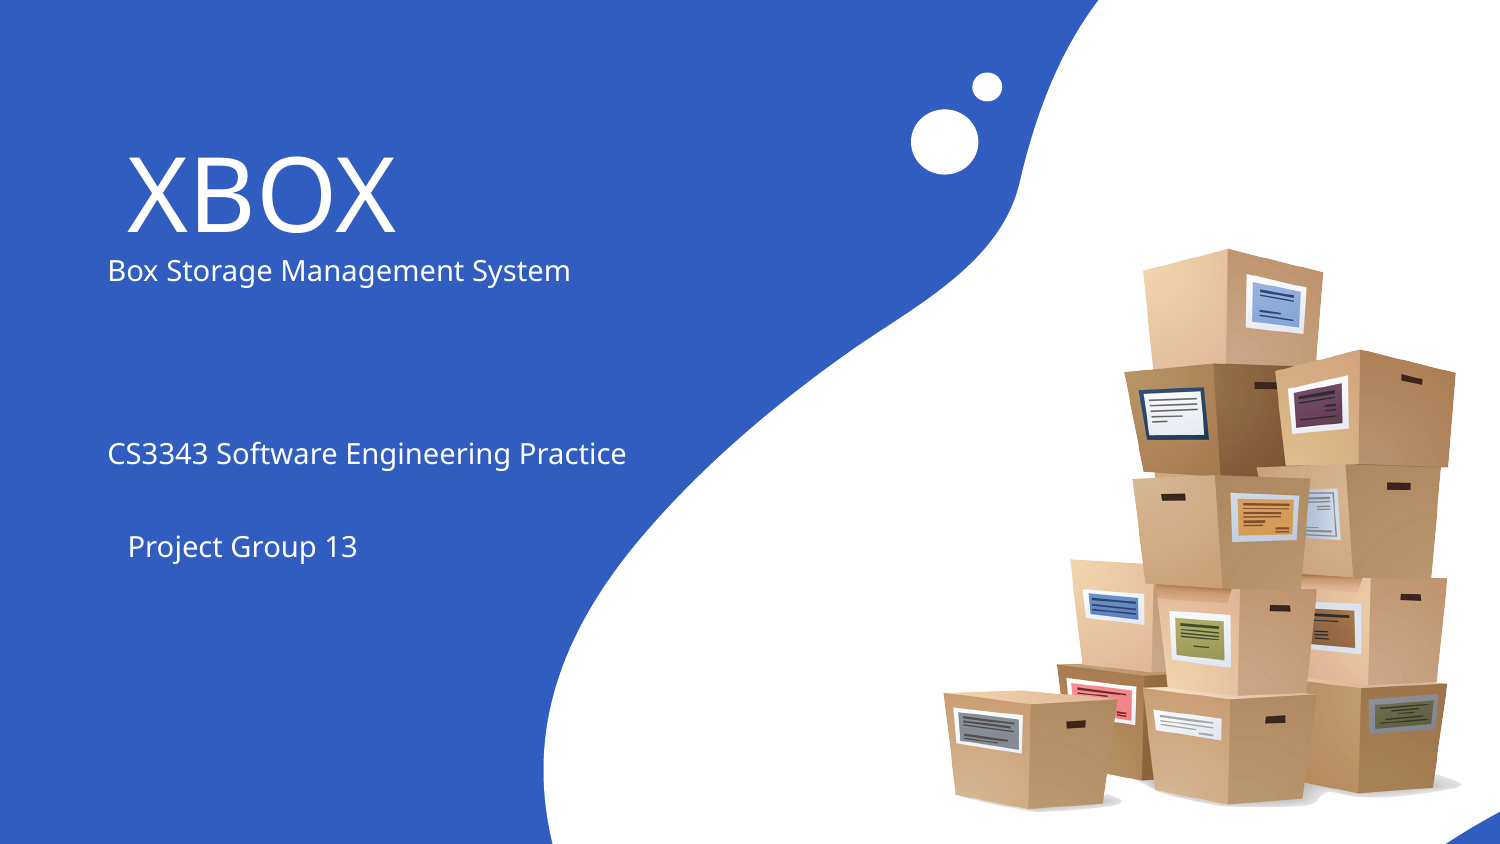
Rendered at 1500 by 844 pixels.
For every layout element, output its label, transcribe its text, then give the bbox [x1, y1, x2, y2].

title XBOX [112, 108, 495, 237]
text_box Project Group 13 [112, 513, 936, 579]
subtitle Box Storage Management System [92, 237, 756, 306]
picture [941, 247, 1475, 816]
text_box CS3343 Software Engineering Practice [92, 420, 745, 486]
